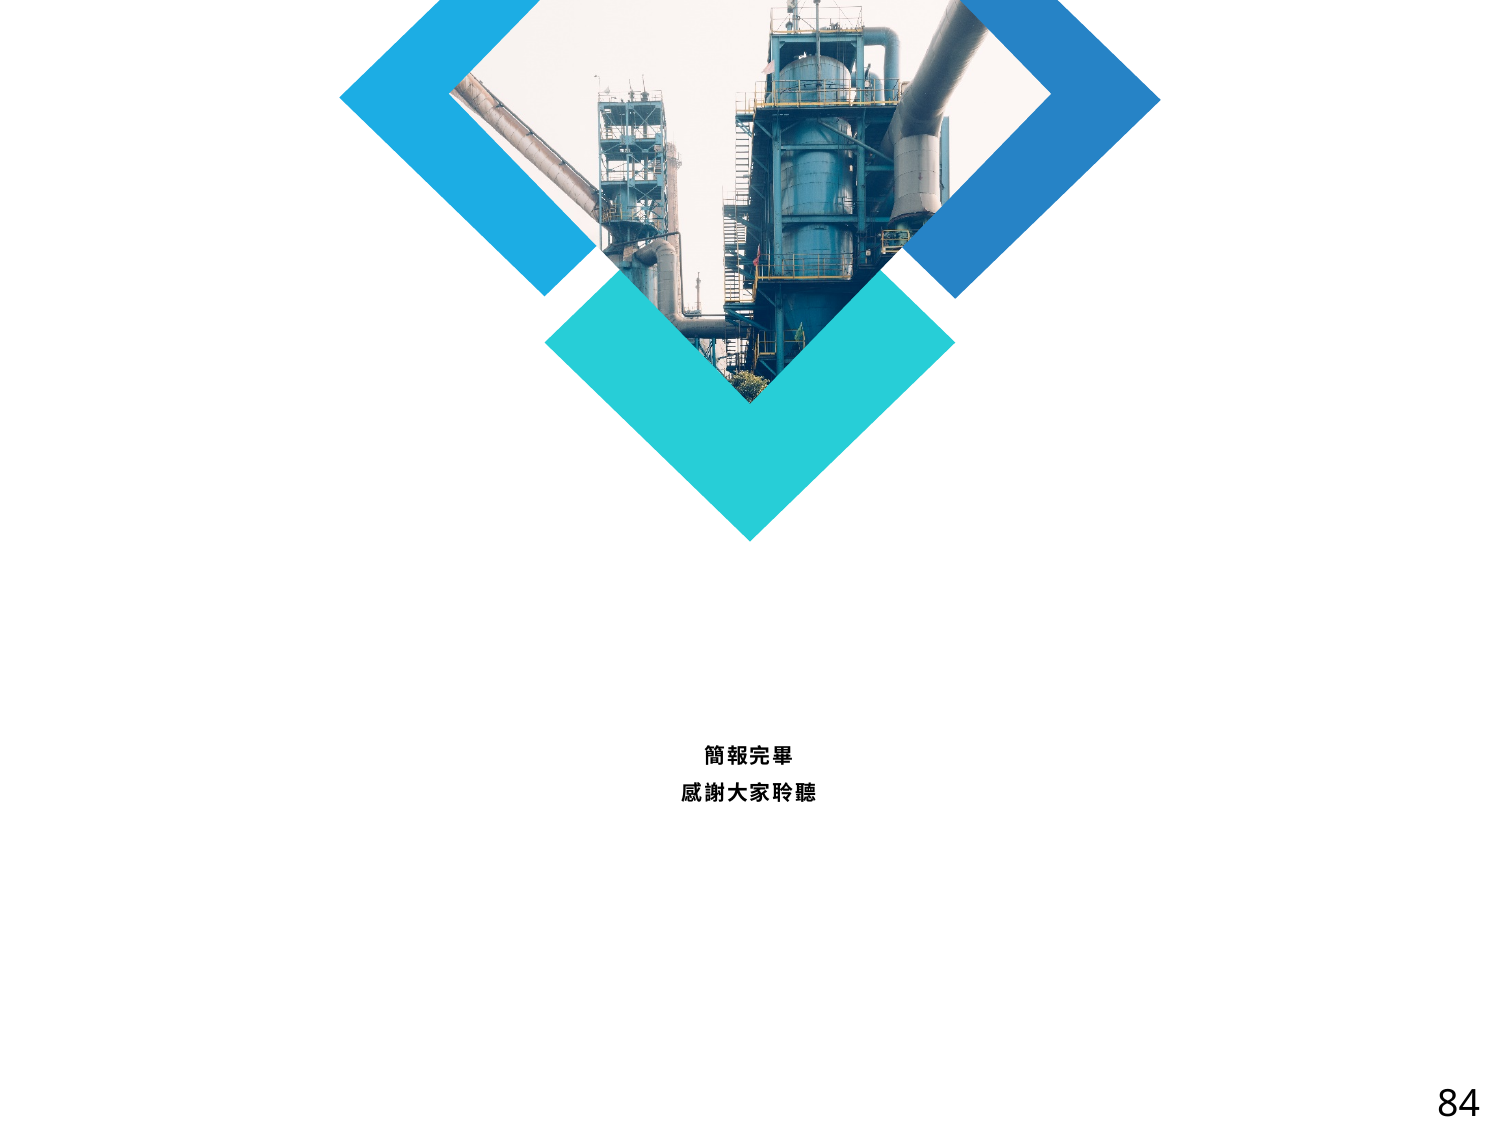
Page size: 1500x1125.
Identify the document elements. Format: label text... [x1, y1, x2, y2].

title 簡報完畢 感謝大家聆聽 [458, 721, 1041, 829]
text_box 84 [1422, 1071, 1500, 1117]
picture [448, 0, 1052, 404]
